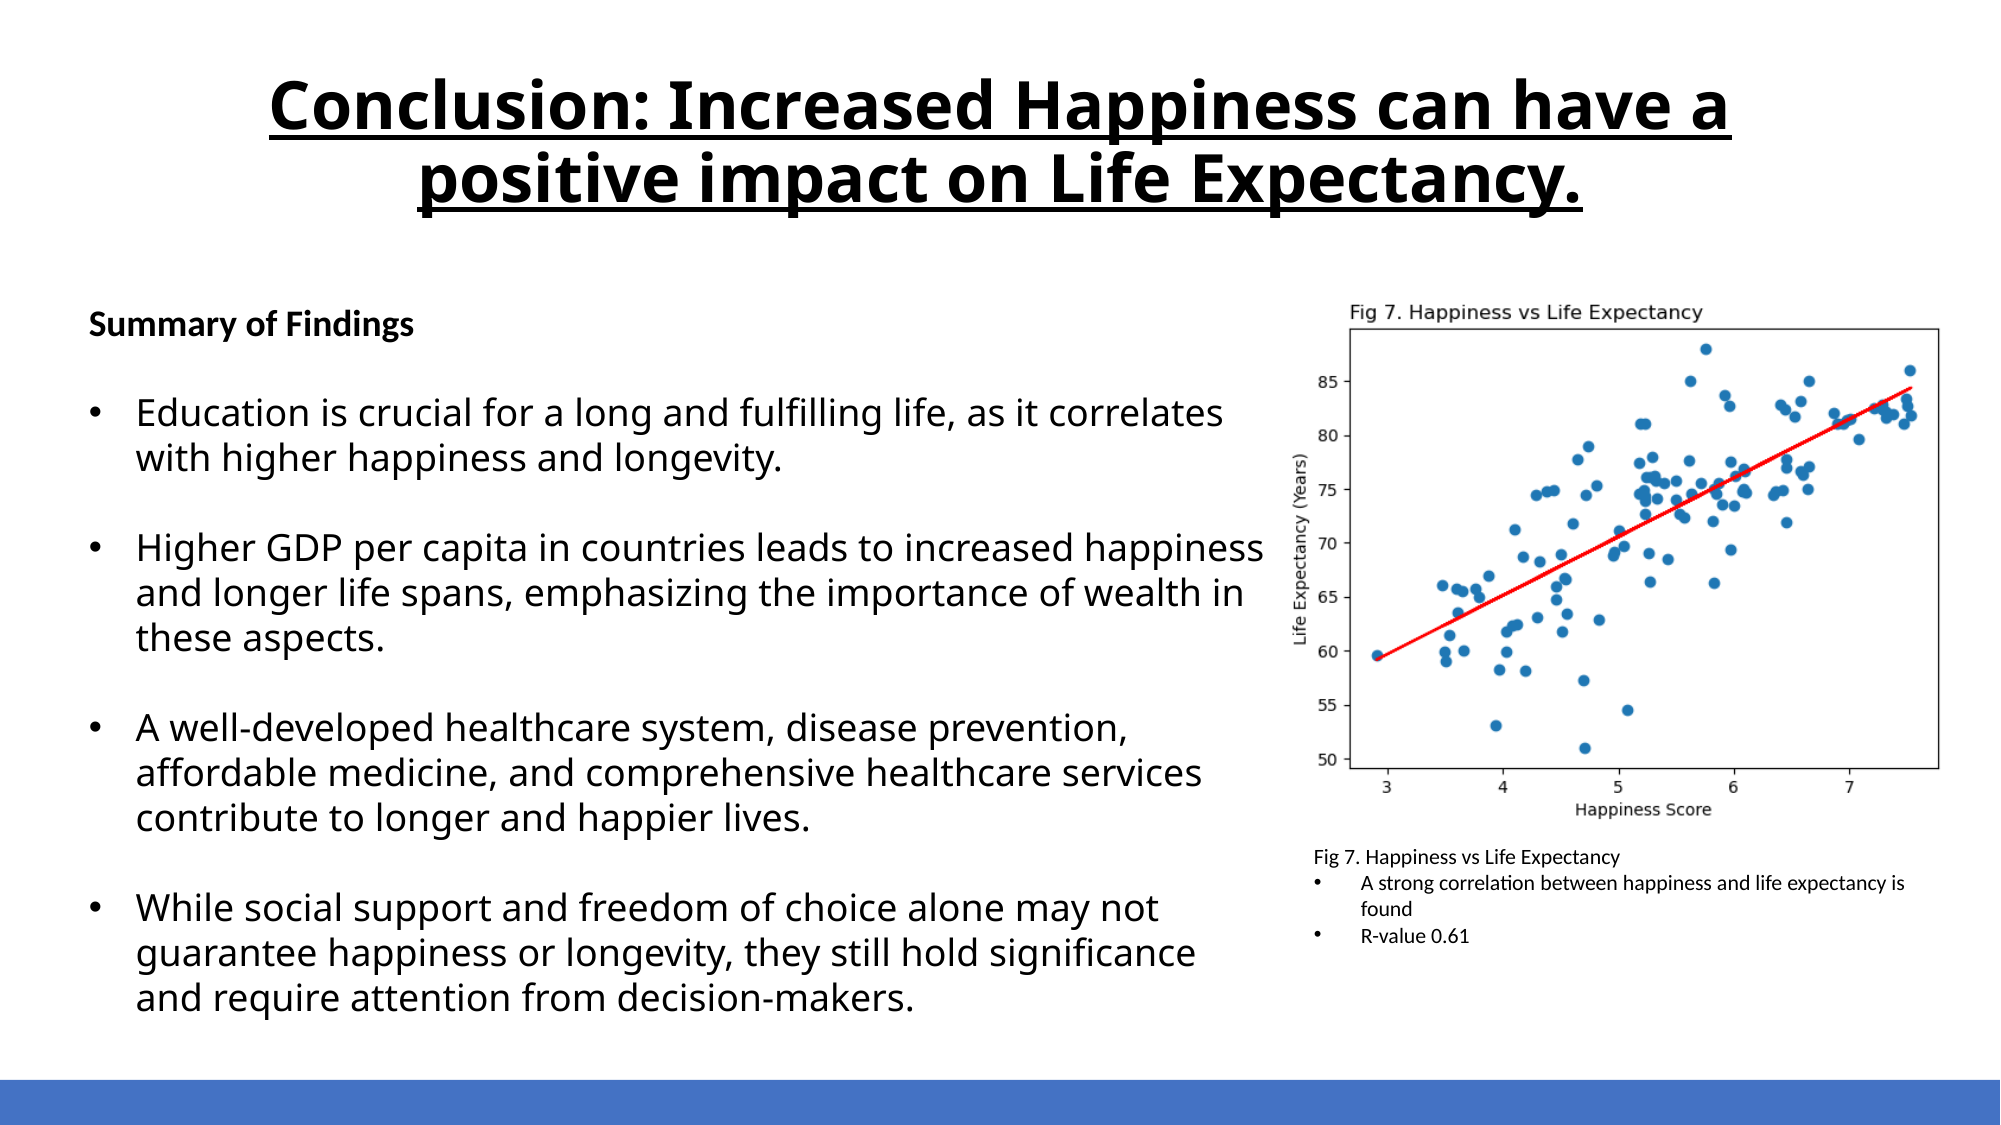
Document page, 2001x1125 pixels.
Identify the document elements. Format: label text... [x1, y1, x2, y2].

text_box Fig 7. Happiness vs Life Expectancy A strong correlation between happiness and life expectancy is found R-value 0.61 [1299, 835, 1967, 955]
picture [1282, 293, 1950, 831]
text_box Summary of Findings Education is crucial for a long and fulfilling life, as it correlates with higher happiness and longevity. Higher GDP per capita in countries leads to increased happiness and longer life spans, emphasizing the importance of wealth in these aspects. A well-developed healthcare system, disease prevention, affordable medicine, and comprehensive healthcare services contribute to longer and happier lives. While social support and freedom of choice alone may not guarantee happiness or longevity, they still hold significance and require attention from decision-makers. [74, 291, 1283, 1027]
title Conclusion: Increased Happiness can have a positive impact on Life Expectancy. [137, 59, 1863, 230]
